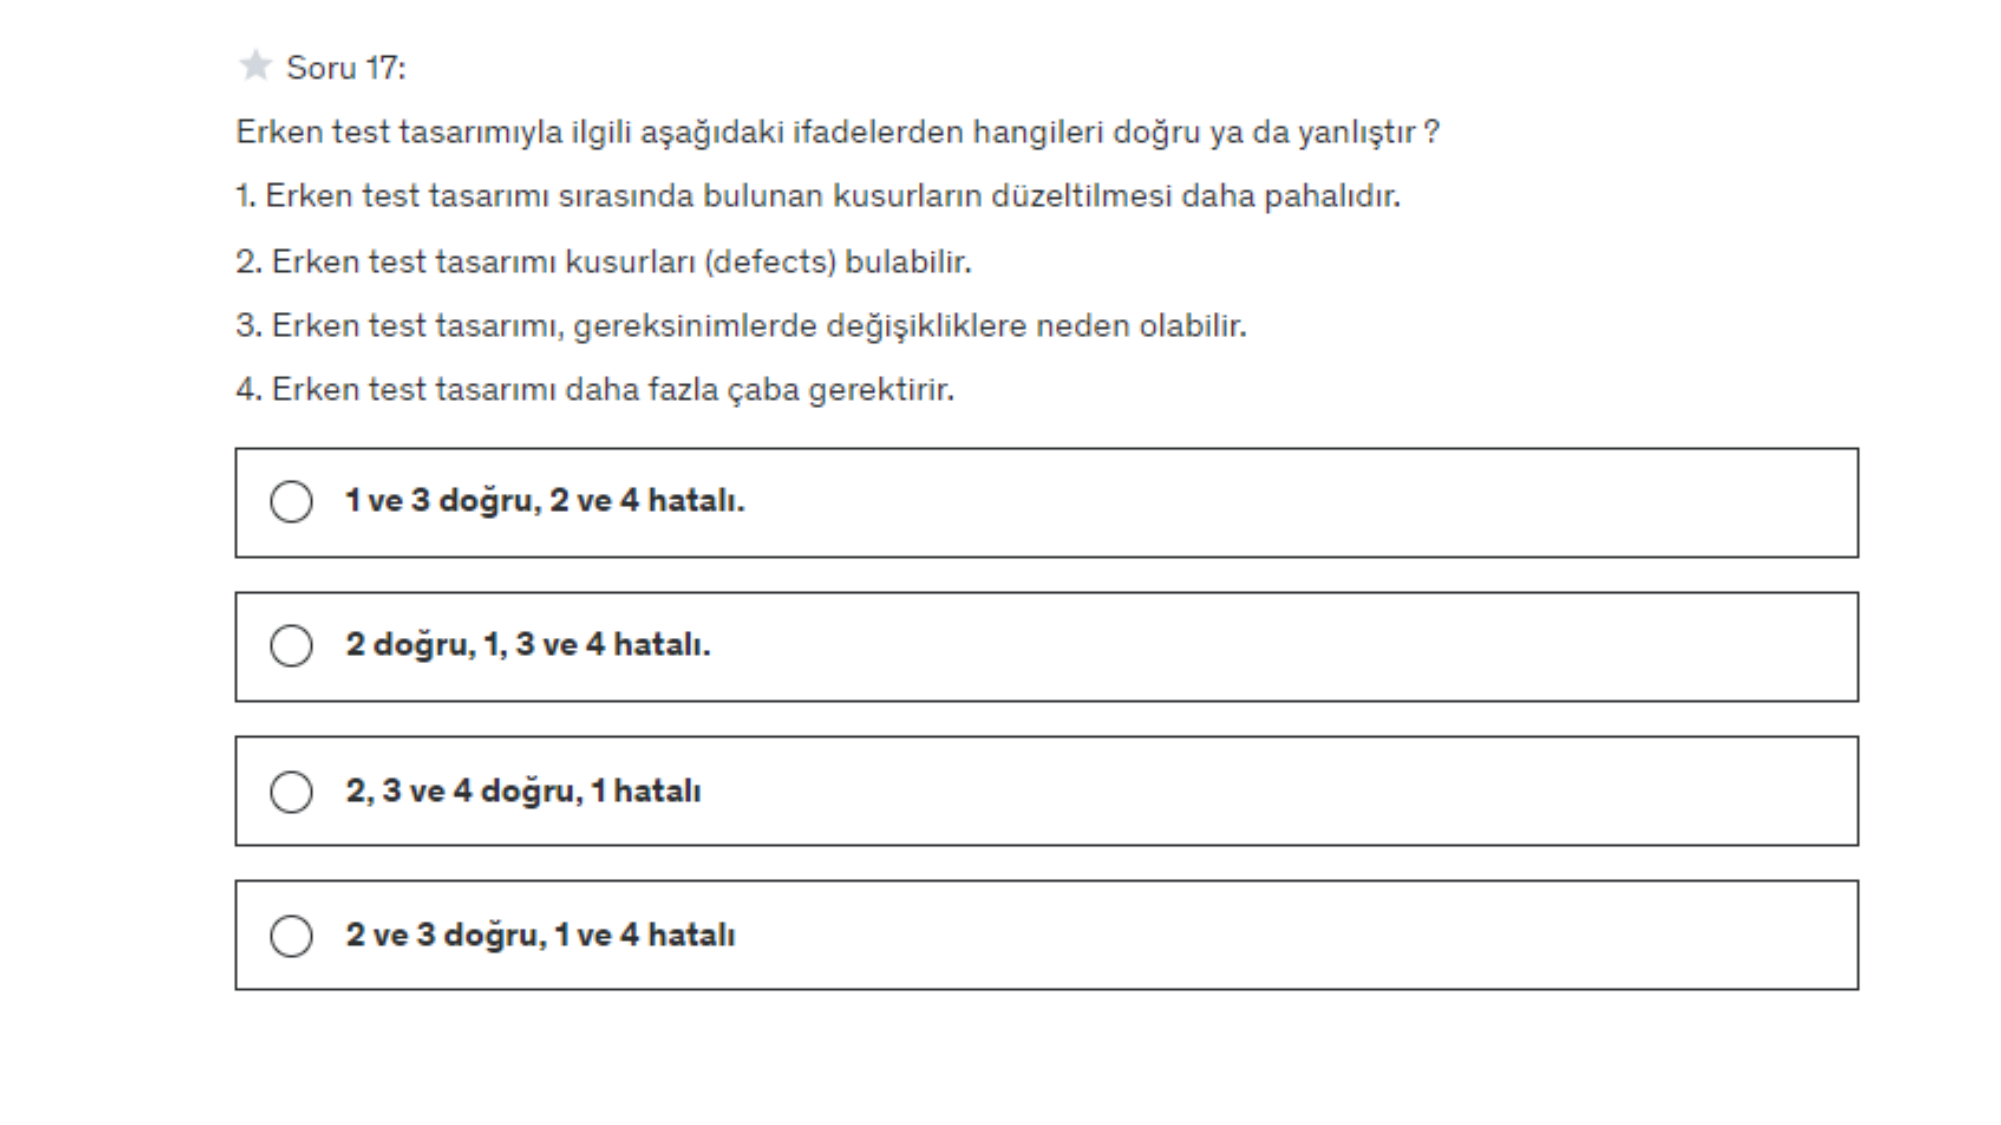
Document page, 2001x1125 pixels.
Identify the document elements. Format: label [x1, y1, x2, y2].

list [167, 30, 1879, 1022]
